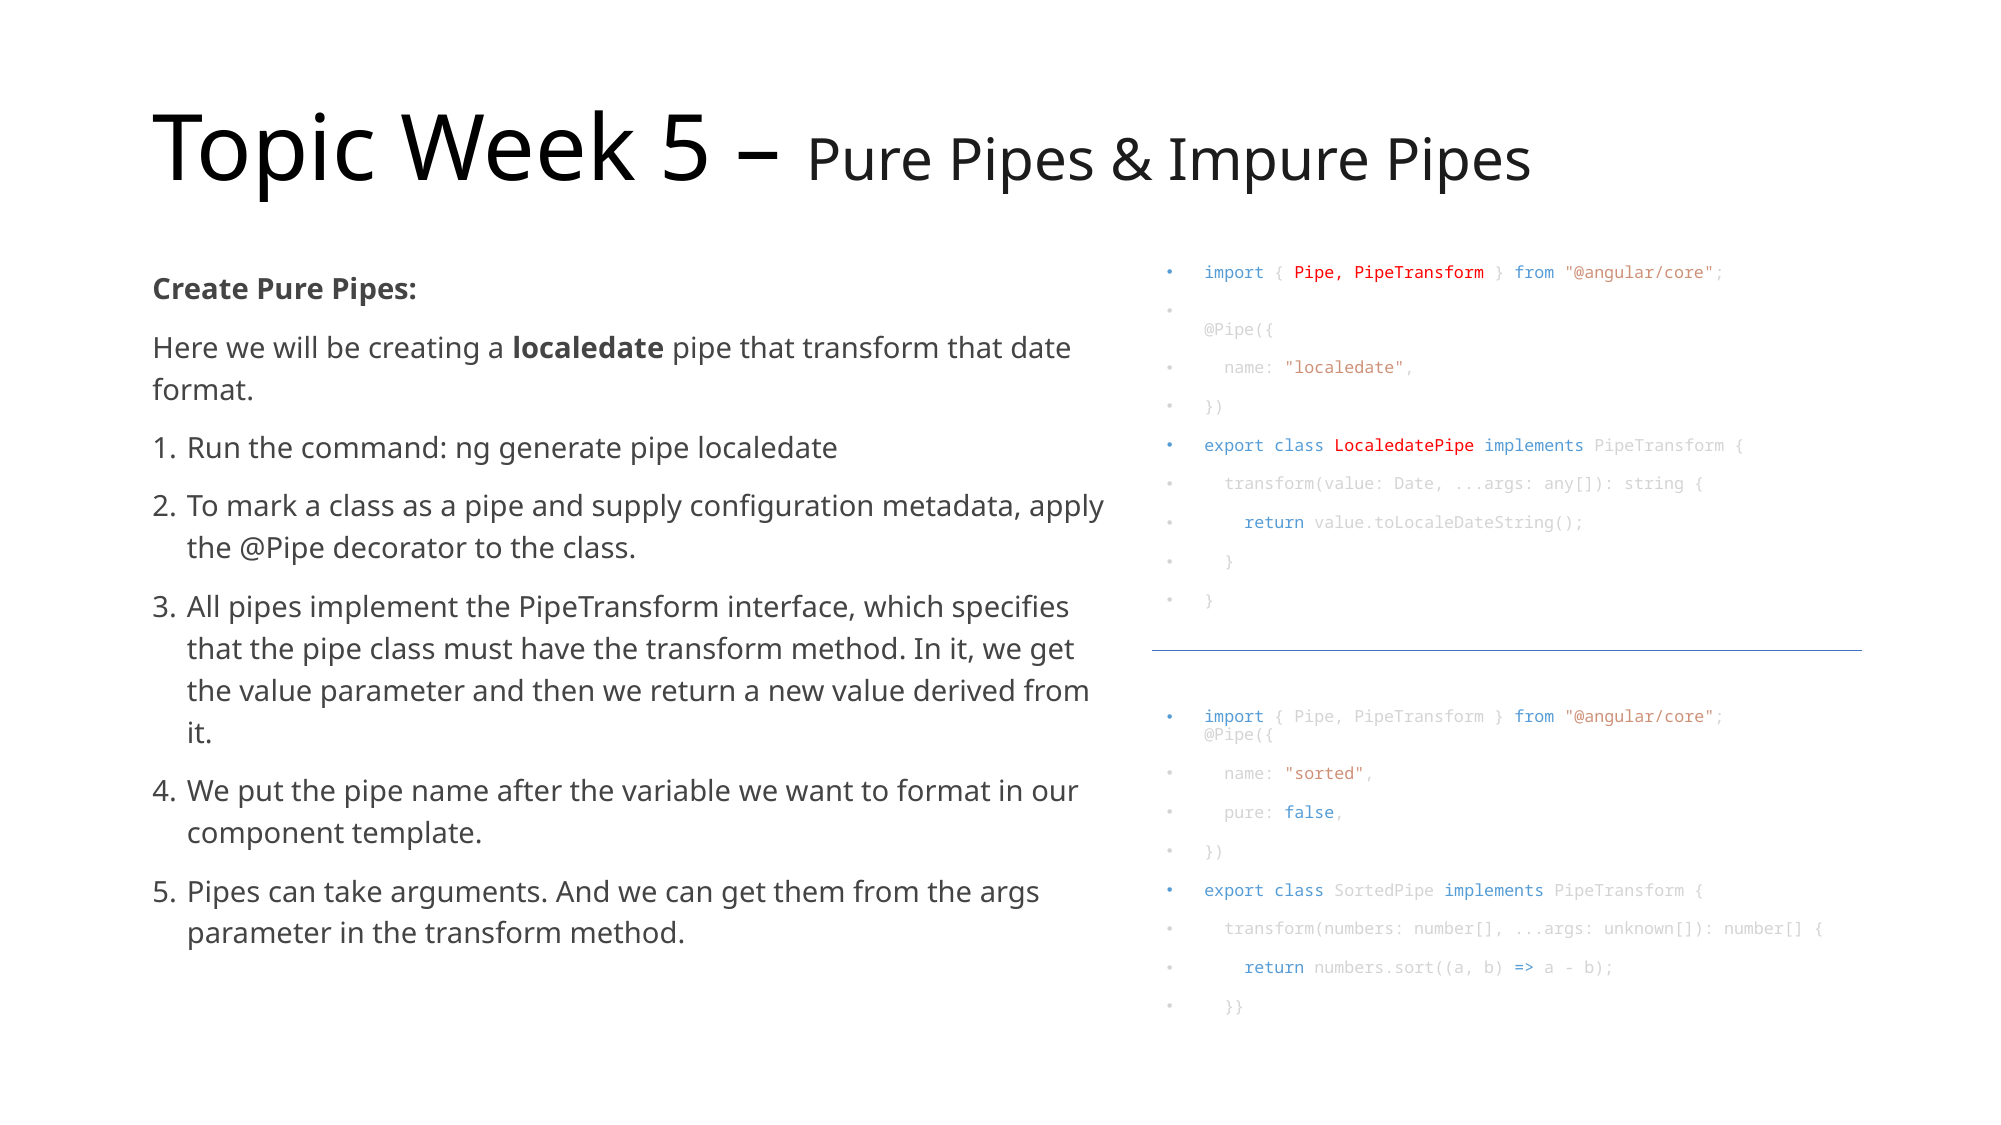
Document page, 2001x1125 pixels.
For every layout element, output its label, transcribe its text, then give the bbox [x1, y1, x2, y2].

title Topic Week 5 – Pure Pipes & Impure Pipes [137, 59, 1863, 242]
list import { Pipe, PipeTransform } from "@angular/core"; @Pipe({ name: "localedate", }) export class LocaledatePipe implements PipeTransform { transform(value: Date, ...args: any[]): string { return value.toLocaleDateString(); } } import { Pipe, PipeTransform } from "@angular/core"; @Pipe({ name: "sorted", pure: false, }) export class SortedPipe implements PipeTransform { transform(numbers: number[], ...args: unknown[]): number[] { return numbers.sort((a, b) => a - b); }} [1151, 651, 1863, 1046]
list import { Pipe, PipeTransform } from "@angular/core"; @Pipe({ name: "localedate", }) export class LocaledatePipe implements PipeTransform { transform(value: Date, ...args: any[]): string { return value.toLocaleDateString(); } } import { Pipe, PipeTransform } from "@angular/core"; @Pipe({ name: "sorted", pure: false, }) export class SortedPipe implements PipeTransform { transform(numbers: number[], ...args: unknown[]): number[] { return numbers.sort((a, b) => a - b); }} [1151, 256, 1863, 650]
list Create Pure Pipes: Here we will be creating a localedate pipe that transform that date format. Run the command: ng generate pipe localedate To mark a class as a pipe and supply configuration metadata, apply the @Pipe decorator to the class. All pipes implement the PipeTransform interface, which specifies that the pipe class must have the transform method. In it, we get the value parameter and then we return a new value derived from it. We put the pipe name after the variable we want to format in our component template. Pipes can take arguments. And we can get them from the args parameter in the transform method. [137, 256, 1136, 1046]
